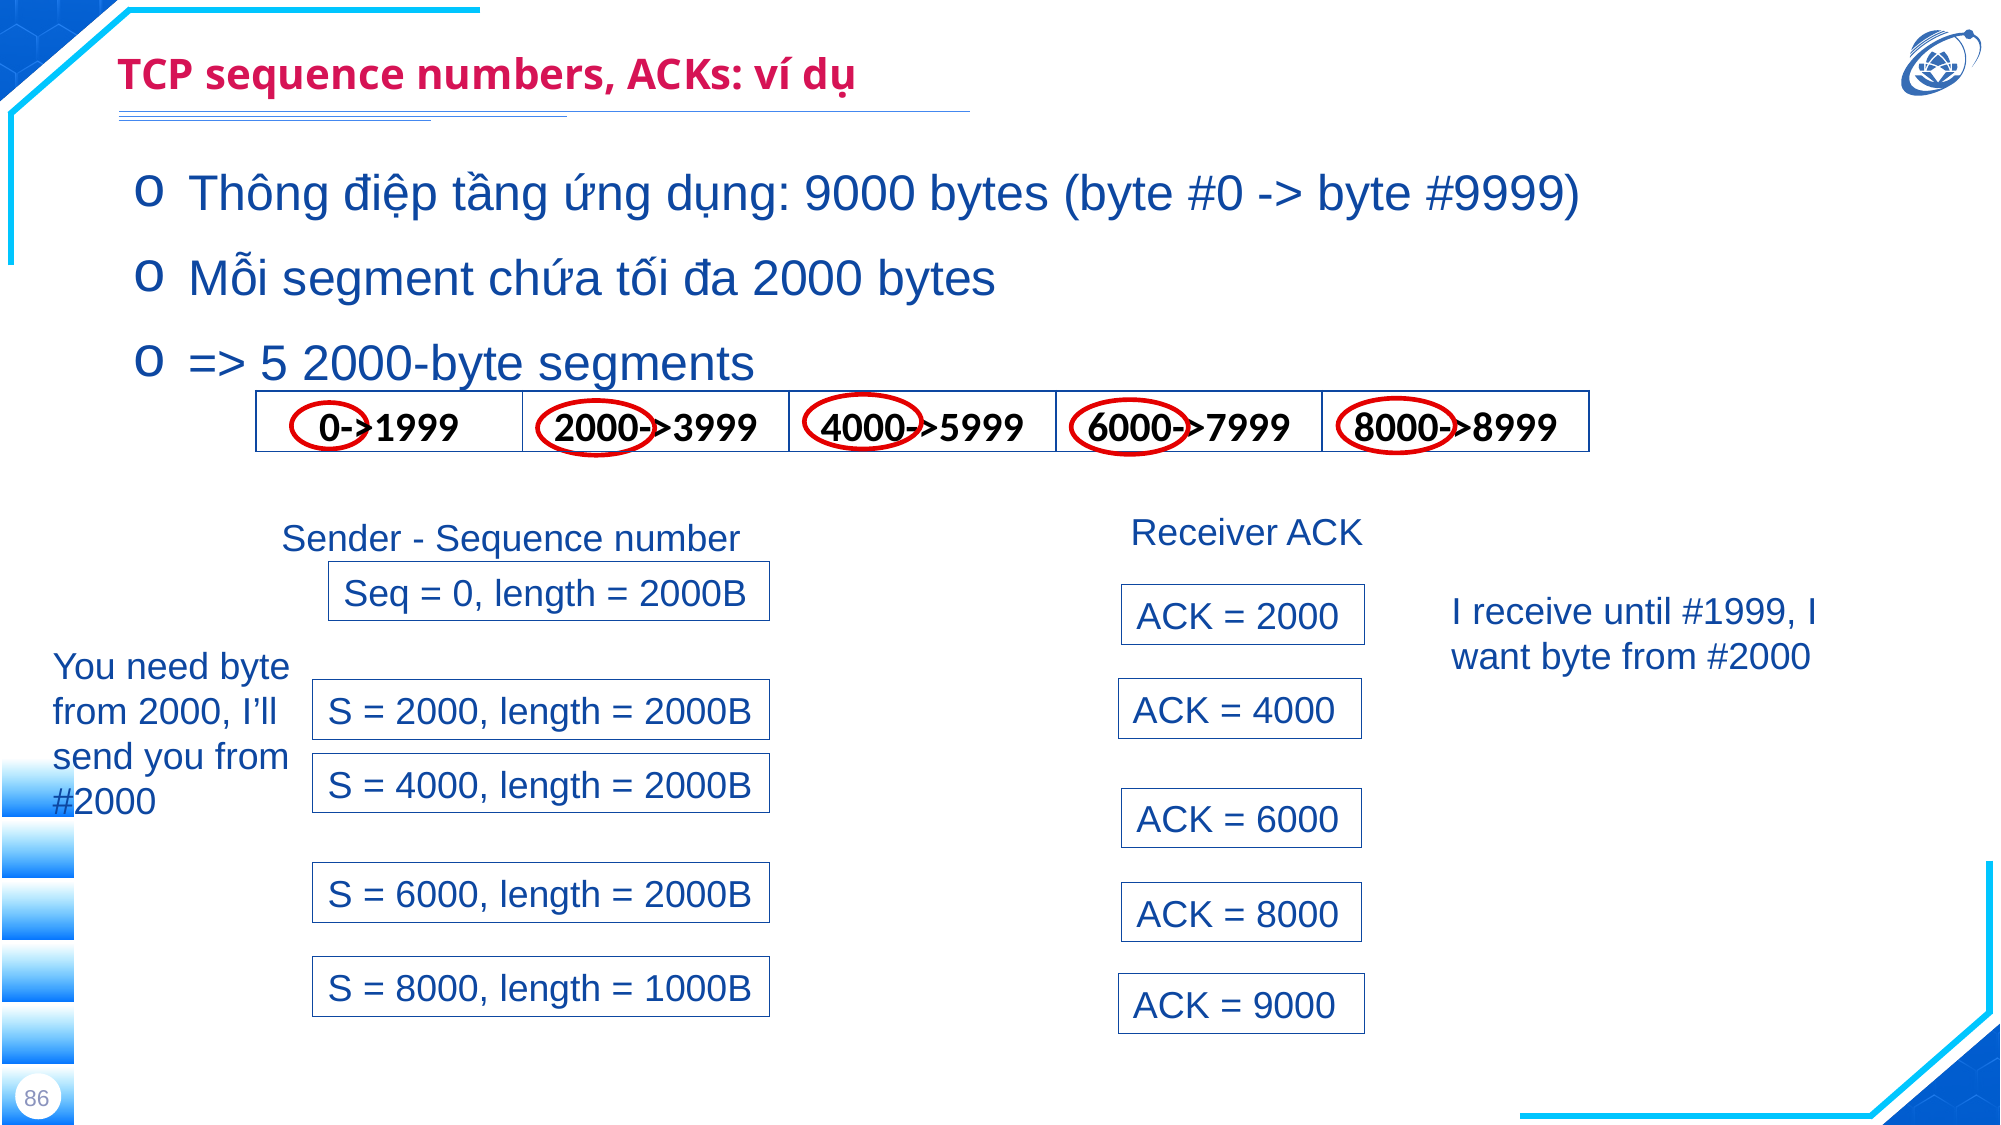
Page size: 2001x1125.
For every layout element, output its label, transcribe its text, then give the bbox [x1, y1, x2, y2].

text_box [803, 393, 923, 451]
slide_number 86 [0, 1073, 117, 1122]
text_box S = 4000, length = 2000B [348, 753, 770, 813]
table_header 6000->7999 [1057, 392, 1321, 451]
text_box ACK = 9000 [1118, 973, 1365, 1034]
table_header 2000->3999 [523, 392, 788, 451]
list Thông điệp tầng ứng dụng: 9000 bytes (byte #0 -> byte #9999) Mỗi segment chứa tối đa 2000 bytes => 5 2000-byte segments [117, 153, 1863, 1065]
text_box ACK = 8000 [1121, 882, 1362, 942]
text_box ACK = 6000 [1121, 788, 1362, 848]
text_box S = 2000, length = 2000B [348, 679, 770, 740]
text_box Sender - Sequence number [160, 506, 862, 567]
text_box Receiver ACK [1115, 500, 1818, 561]
table_header 0->1999 [257, 392, 522, 451]
text_box [1336, 397, 1457, 454]
text_box You need byte from 2000, I’ll send you from #2000 [38, 634, 348, 830]
table_header 4000->5999 [790, 392, 1055, 451]
list [1909, 50, 1916, 58]
title TCP sequence numbers, ACKs: ví dụ [117, 28, 1863, 106]
text_box S = 6000, length = 2000B [312, 862, 770, 923]
text_box S = 8000, length = 1000B [312, 956, 770, 1017]
table_header 8000->8999 [1323, 392, 1588, 451]
text_box [564, 452, 628, 457]
text_box [1070, 398, 1190, 456]
text_box I receive until #1999, I want byte from #2000 [1436, 579, 1863, 685]
text_box Seq = 0, length = 2000B [328, 561, 770, 621]
text_box ACK = 4000 [1118, 678, 1362, 739]
text_box ACK = 2000 [1121, 584, 1365, 645]
